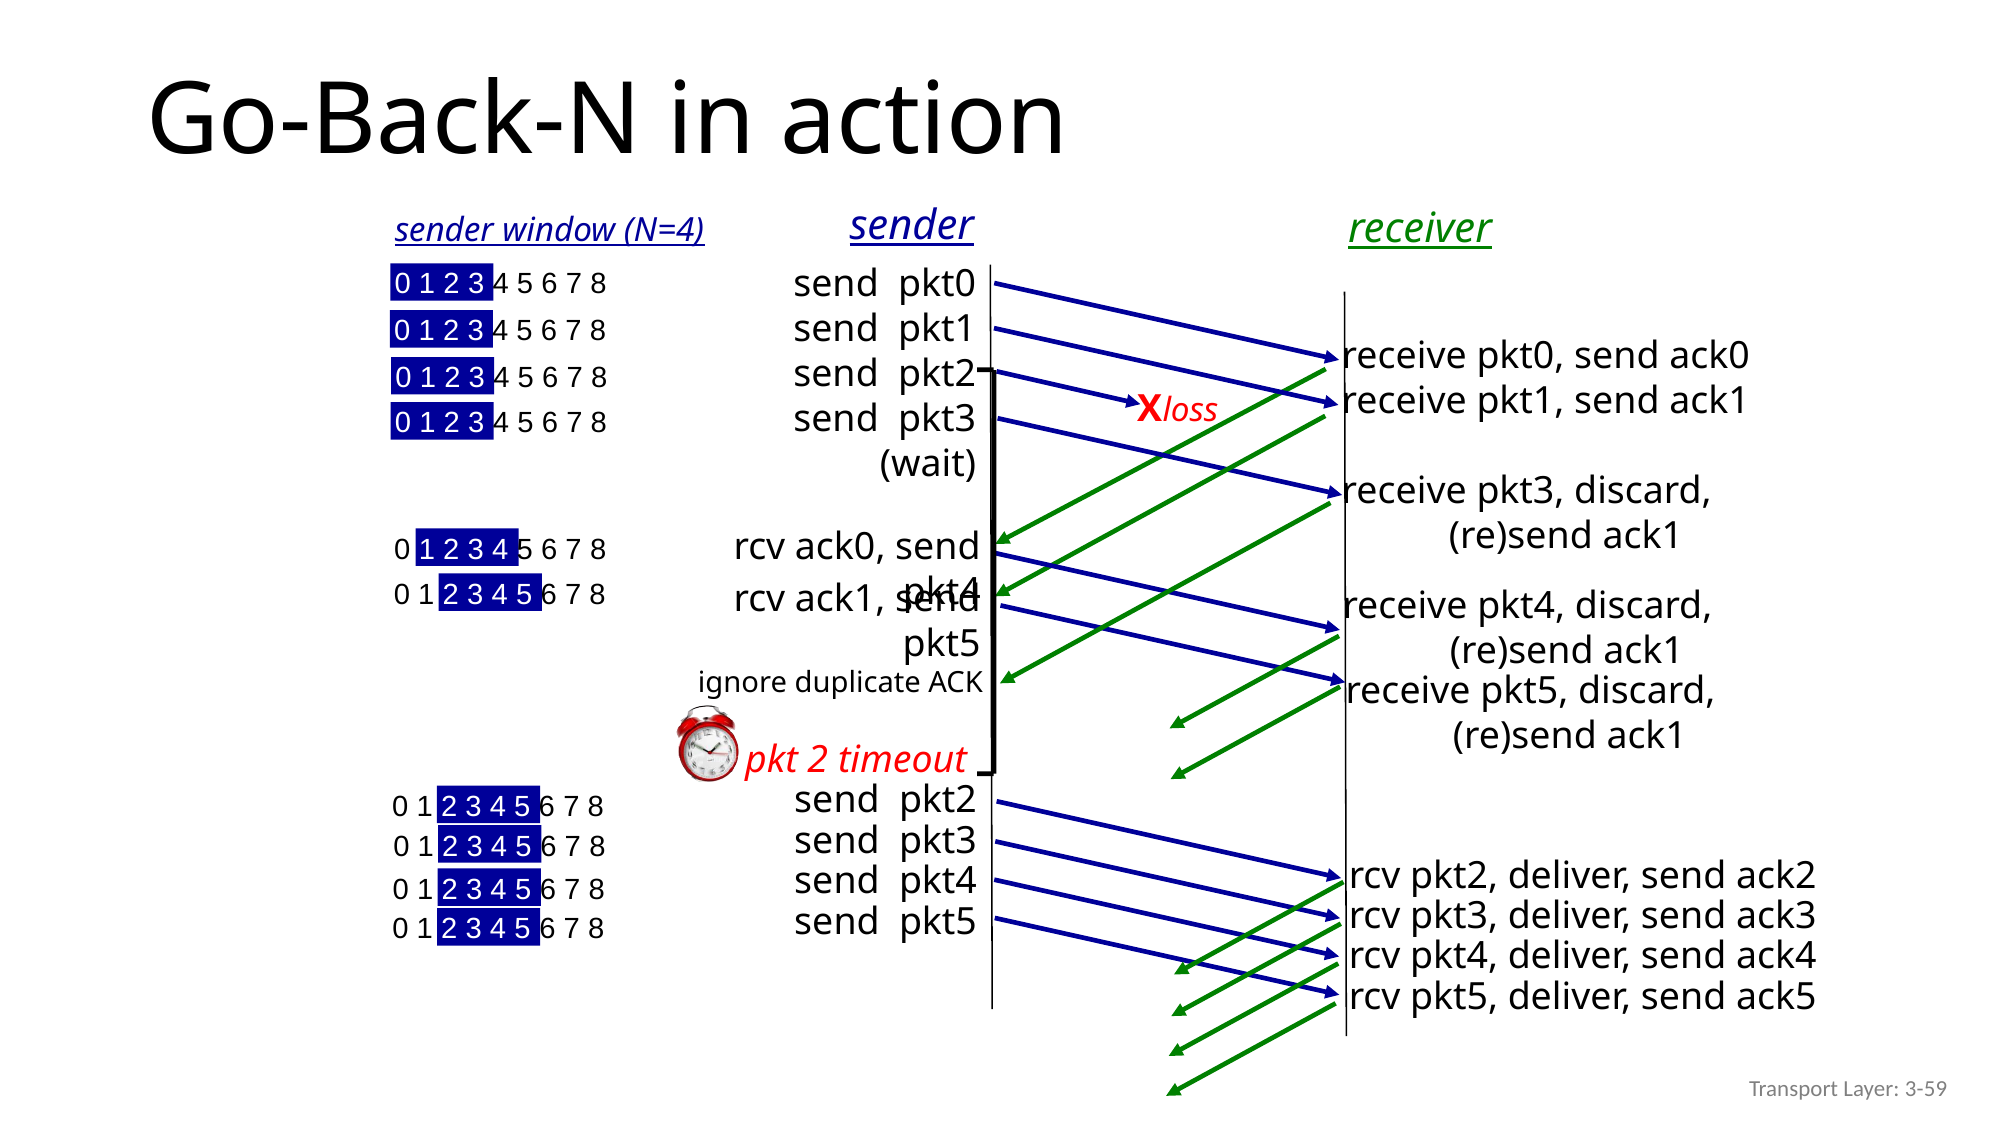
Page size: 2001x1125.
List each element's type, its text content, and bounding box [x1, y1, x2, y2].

text_box receive pkt5, discard, (re)send ack1 [1340, 659, 1741, 764]
text_box receive pkt0, send ack0 receive pkt1, send ack1 receive pkt3, discard, (re)send ack1 [1326, 323, 1765, 564]
text_box sender [834, 190, 989, 256]
text_box [999, 502, 1331, 684]
text_box rcv pkt2, deliver, send ack2 rcv pkt3, deliver, send ack3 rcv pkt4, deliver, send ack4 rcv pkt5, deliver, send ack5 [1342, 848, 1832, 1025]
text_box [380, 514, 996, 566]
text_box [669, 627, 994, 787]
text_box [380, 257, 630, 447]
title Go-Back-N in action [131, 47, 1952, 195]
text_box send pkt0 send pkt1 send pkt2 send pkt3 (wait) [778, 251, 992, 369]
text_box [993, 282, 1343, 495]
text_box receive pkt4, discard, (re)send ack1 [1327, 573, 1738, 659]
text_box [997, 495, 1088, 544]
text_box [994, 801, 1342, 995]
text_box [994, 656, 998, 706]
text_box send pkt2 send pkt3 send pkt4 send pkt5 [779, 787, 992, 950]
text_box sender window (N=4) [379, 200, 720, 256]
slide_number Transport Layer: 3-59 [1512, 1056, 1963, 1117]
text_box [378, 779, 628, 953]
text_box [669, 369, 994, 514]
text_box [379, 566, 996, 627]
text_box receiver [1333, 193, 1507, 259]
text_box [1169, 635, 1340, 780]
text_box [1166, 881, 1344, 1096]
text_box [997, 566, 1051, 597]
